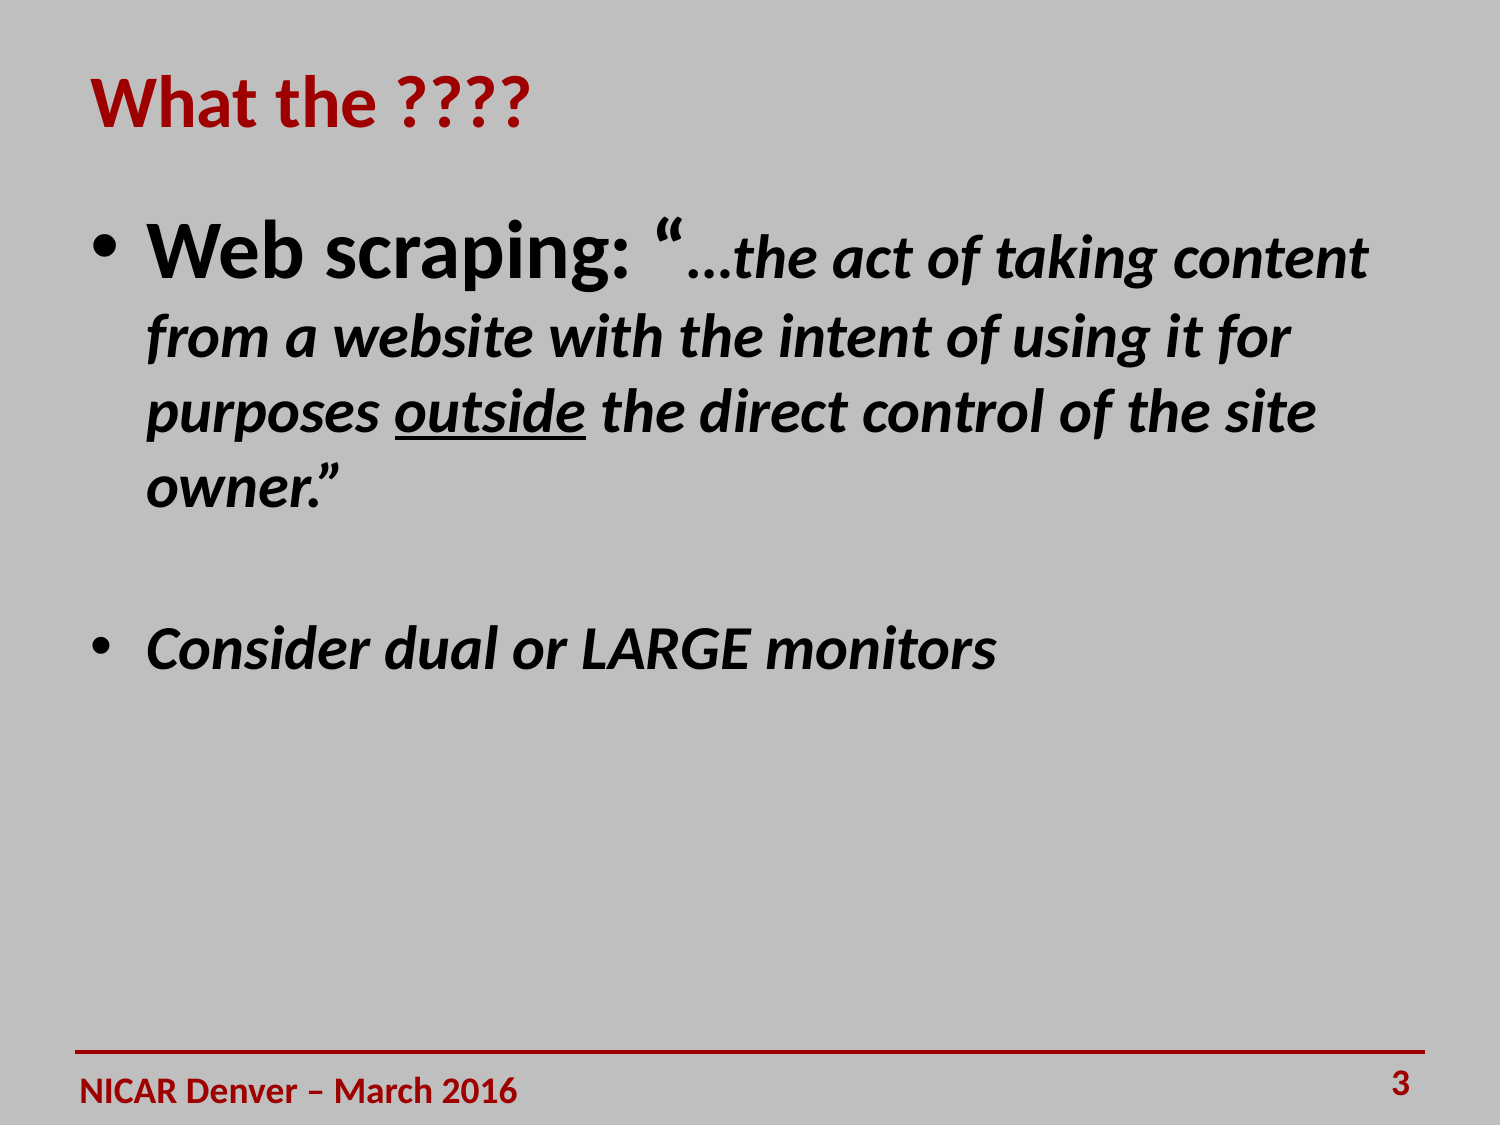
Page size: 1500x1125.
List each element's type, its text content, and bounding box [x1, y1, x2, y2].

slide_number 3 [1350, 1050, 1425, 1110]
list Web scraping: “…the act of taking content from a website with the intent of using it for purposes outside the direct control of the site owner.” Consider dual or LARGE monitors [75, 187, 1425, 1005]
title What the ???? [75, 45, 1425, 150]
text_box NICAR Denver – March 2016 [64, 1058, 534, 1119]
